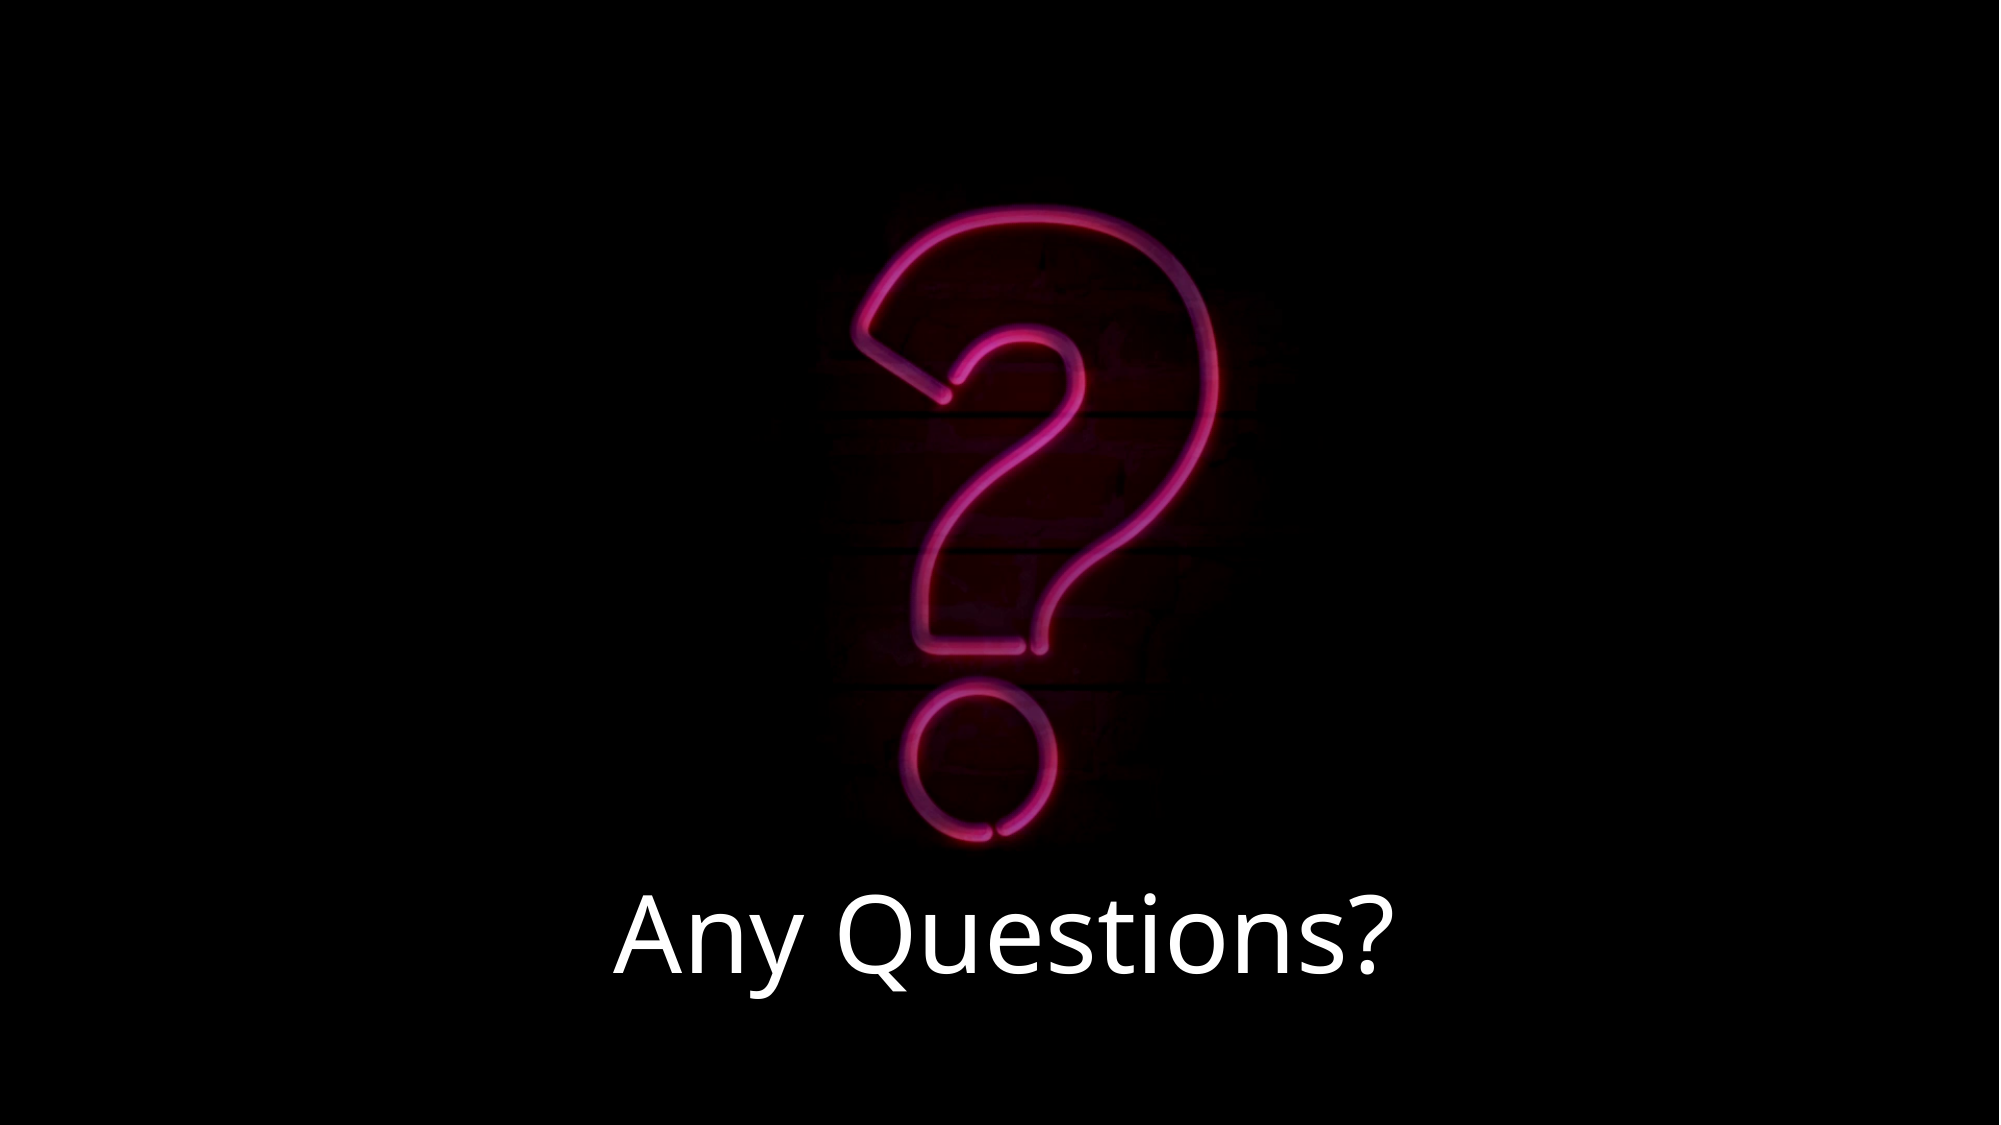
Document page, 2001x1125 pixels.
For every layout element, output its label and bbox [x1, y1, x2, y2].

text_box [0, 0, 2000, 1125]
